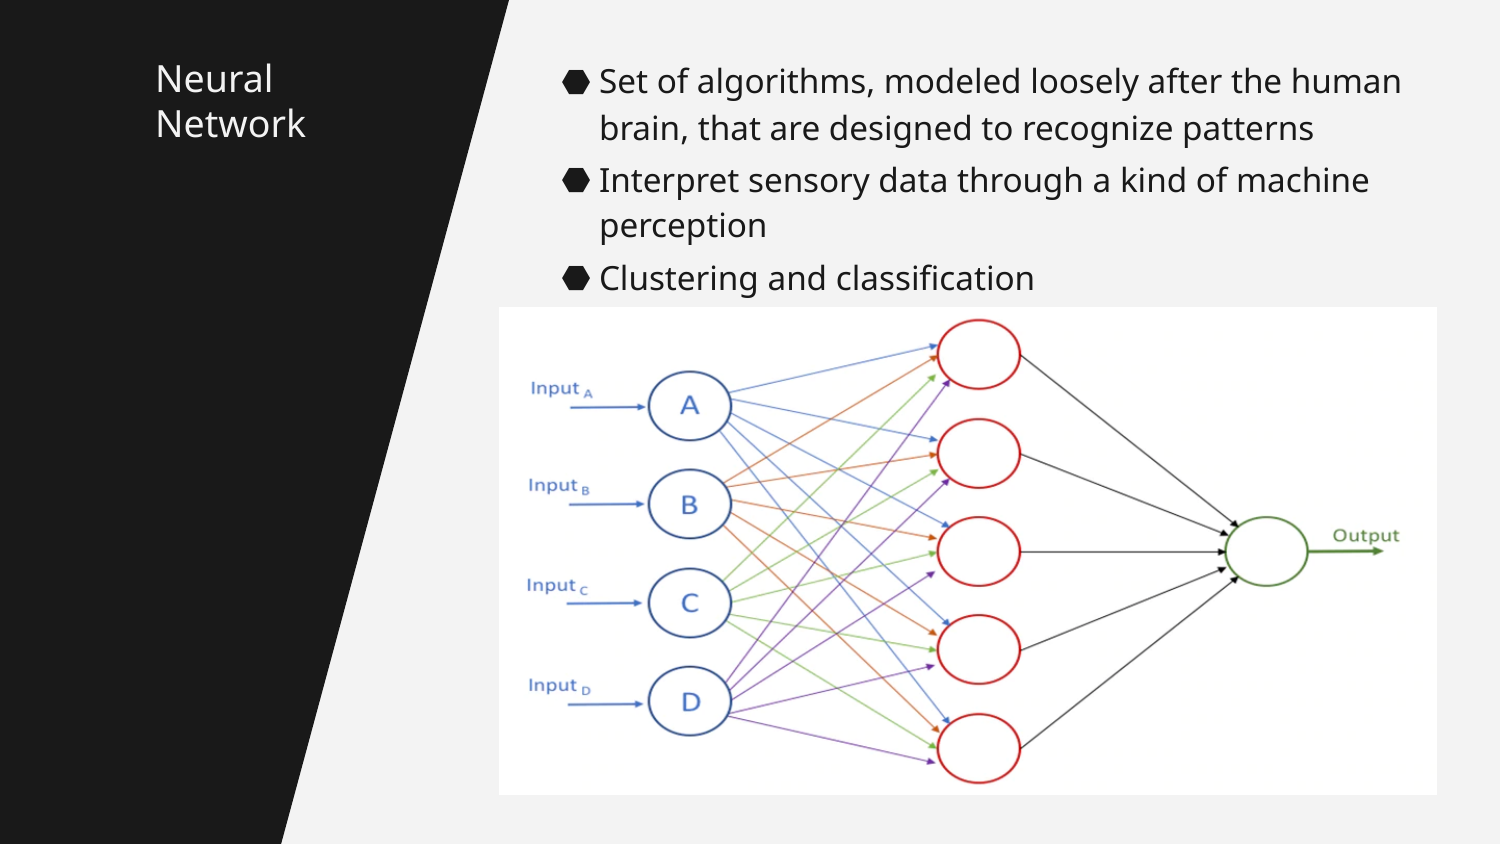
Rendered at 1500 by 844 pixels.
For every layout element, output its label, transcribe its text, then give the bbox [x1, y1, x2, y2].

picture [498, 307, 1437, 795]
list Set of algorithms, modeled loosely after the human brain, that are designed to recognize patterns Interpret sensory data through a kind of machine perception Clustering and classification [544, 39, 1469, 582]
title Neural Network [65, 39, 410, 219]
